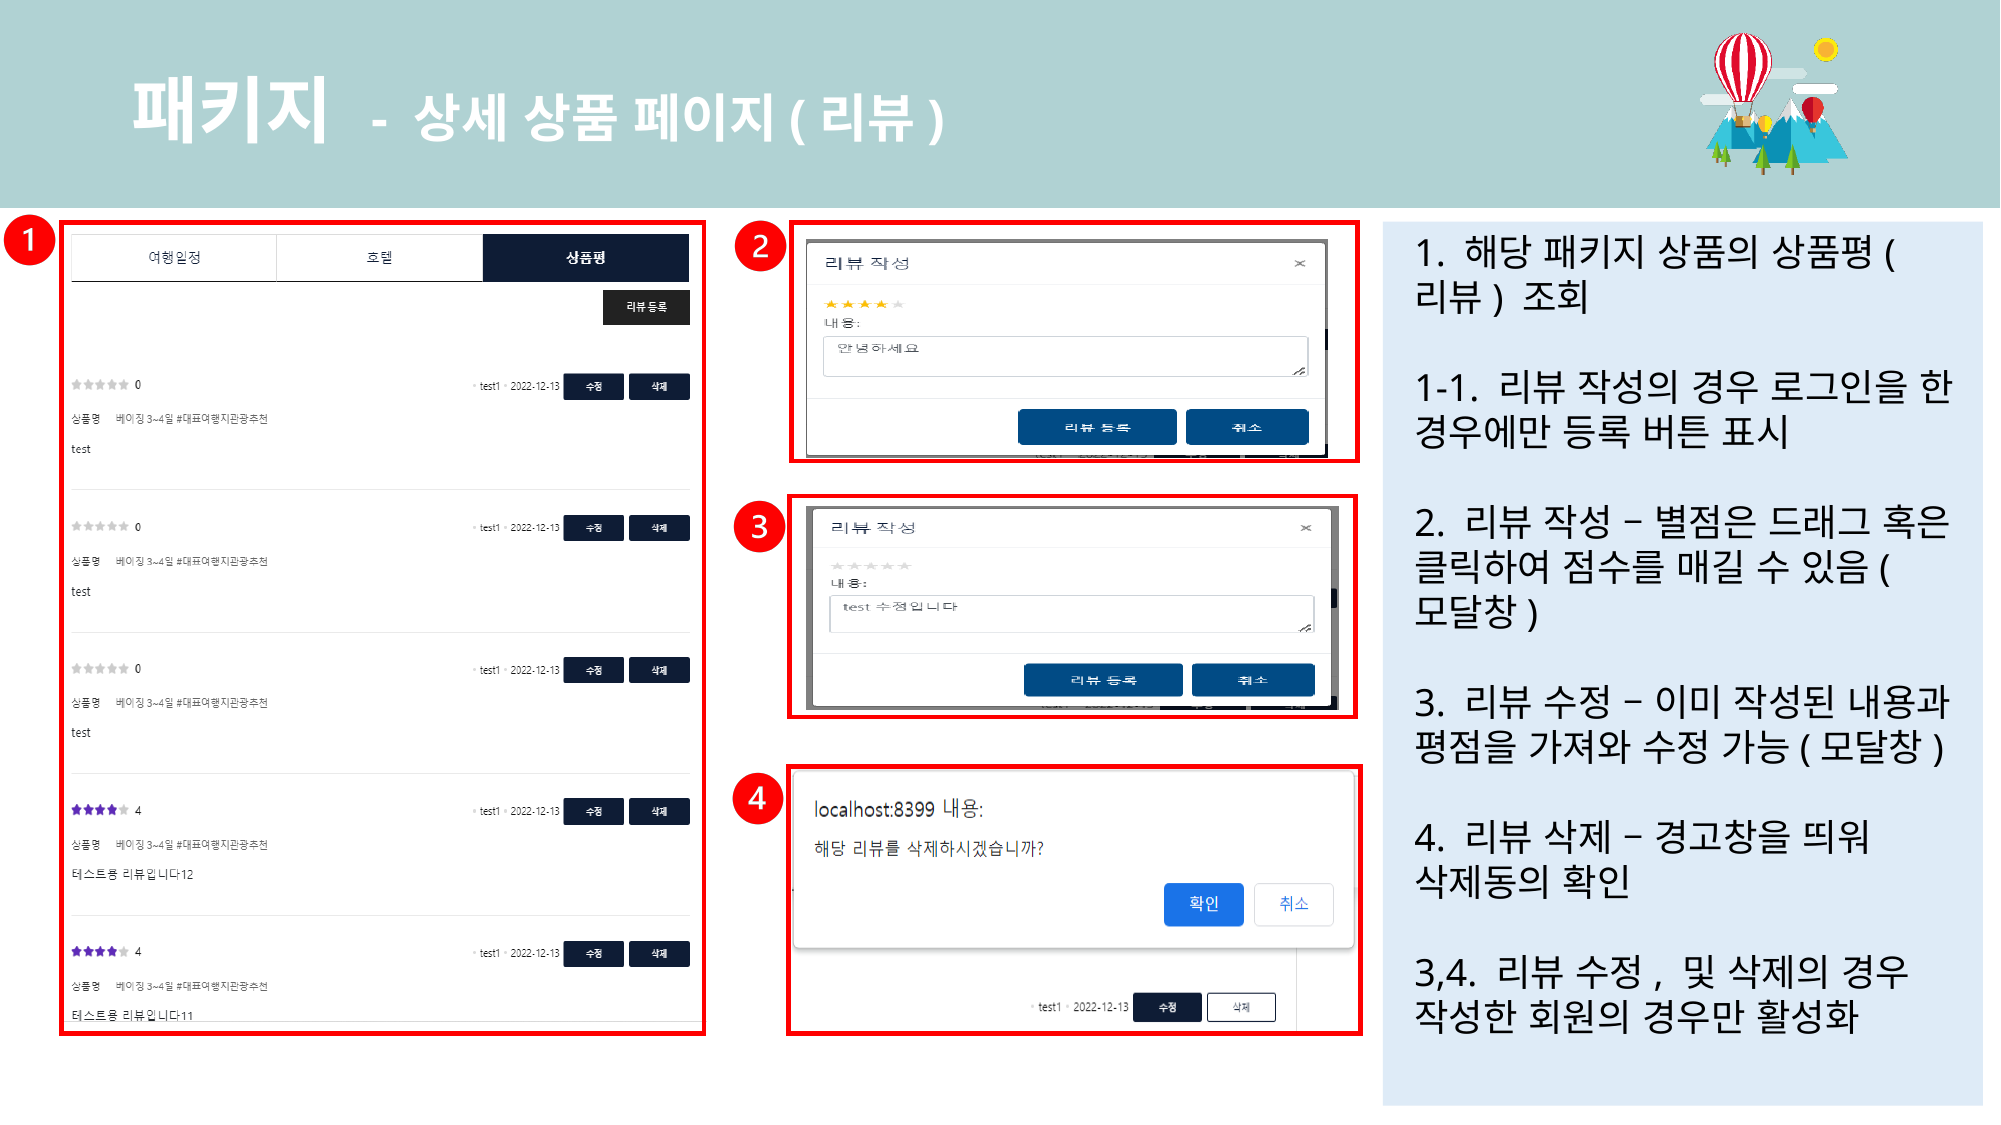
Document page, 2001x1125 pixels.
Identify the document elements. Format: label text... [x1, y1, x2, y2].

picture [1700, 32, 1848, 175]
text_box [0, 0, 2000, 208]
text_box [788, 766, 1361, 1034]
text_box [789, 496, 1356, 718]
picture [806, 506, 1339, 710]
text_box 1. 해당 패키지 상품의 상품평(리뷰) 조회 1-1. 리뷰 작성의 경우 로그인을 한 경우에만 등록 버튼 표시 2. 리뷰 작성 – 별점은 드래그 혹은 클릭하여 점수를 매길 수 있음(모달창) 3. 리뷰 수정 – 이미 작성된 내용과 평점을 가져와 수정 가능(모달창) 4. 리뷰 삭제 – 경고창을 띄워 삭제동의 확인 3,4. 리뷰 수정, 및 삭제의 경우 작성한 회원의 경우만 활성화 [1380, 221, 1971, 1092]
picture [792, 768, 1359, 1034]
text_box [61, 221, 707, 1034]
picture [806, 239, 1328, 459]
picture [725, 766, 790, 831]
picture [727, 494, 792, 559]
text_box [791, 222, 1358, 462]
text_box 패키지 - 상세 상품 페이지(리뷰) [116, 56, 980, 160]
text_box [1382, 221, 1983, 1106]
picture [728, 214, 793, 279]
picture [0, 208, 62, 272]
